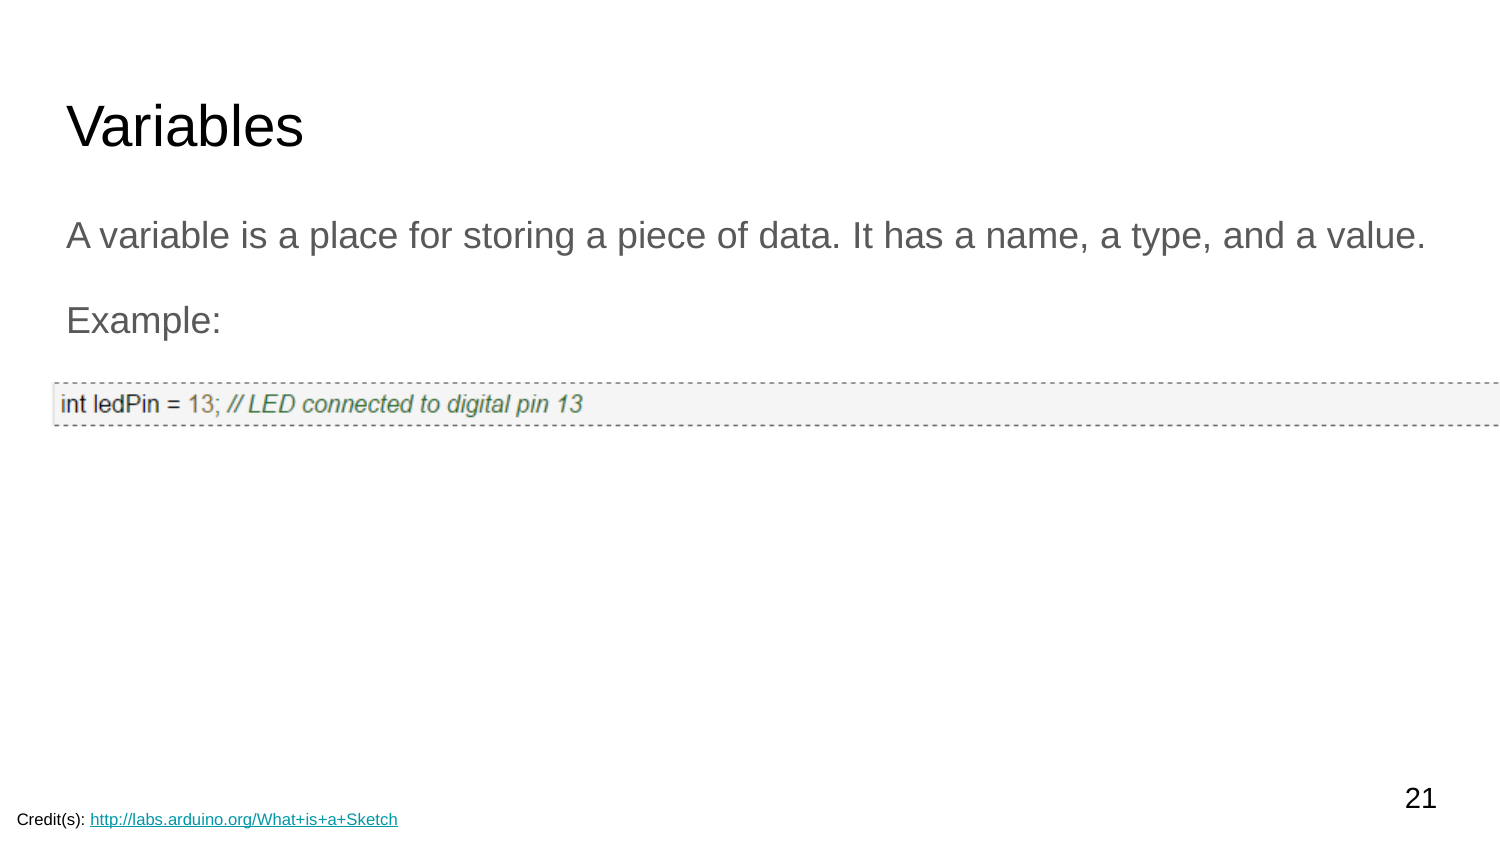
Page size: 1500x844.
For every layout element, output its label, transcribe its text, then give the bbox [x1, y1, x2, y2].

slide_number ‹#› [1389, 764, 1480, 830]
list A variable is a place for storing a piece of data. It has a name, a type, and a value. Example: [51, 189, 1449, 359]
text_box Credit(s): http://labs.arduino.org/What+is+a+Sketch [1, 793, 1500, 844]
picture [50, 380, 1500, 429]
title Variables [51, 72, 1449, 167]
